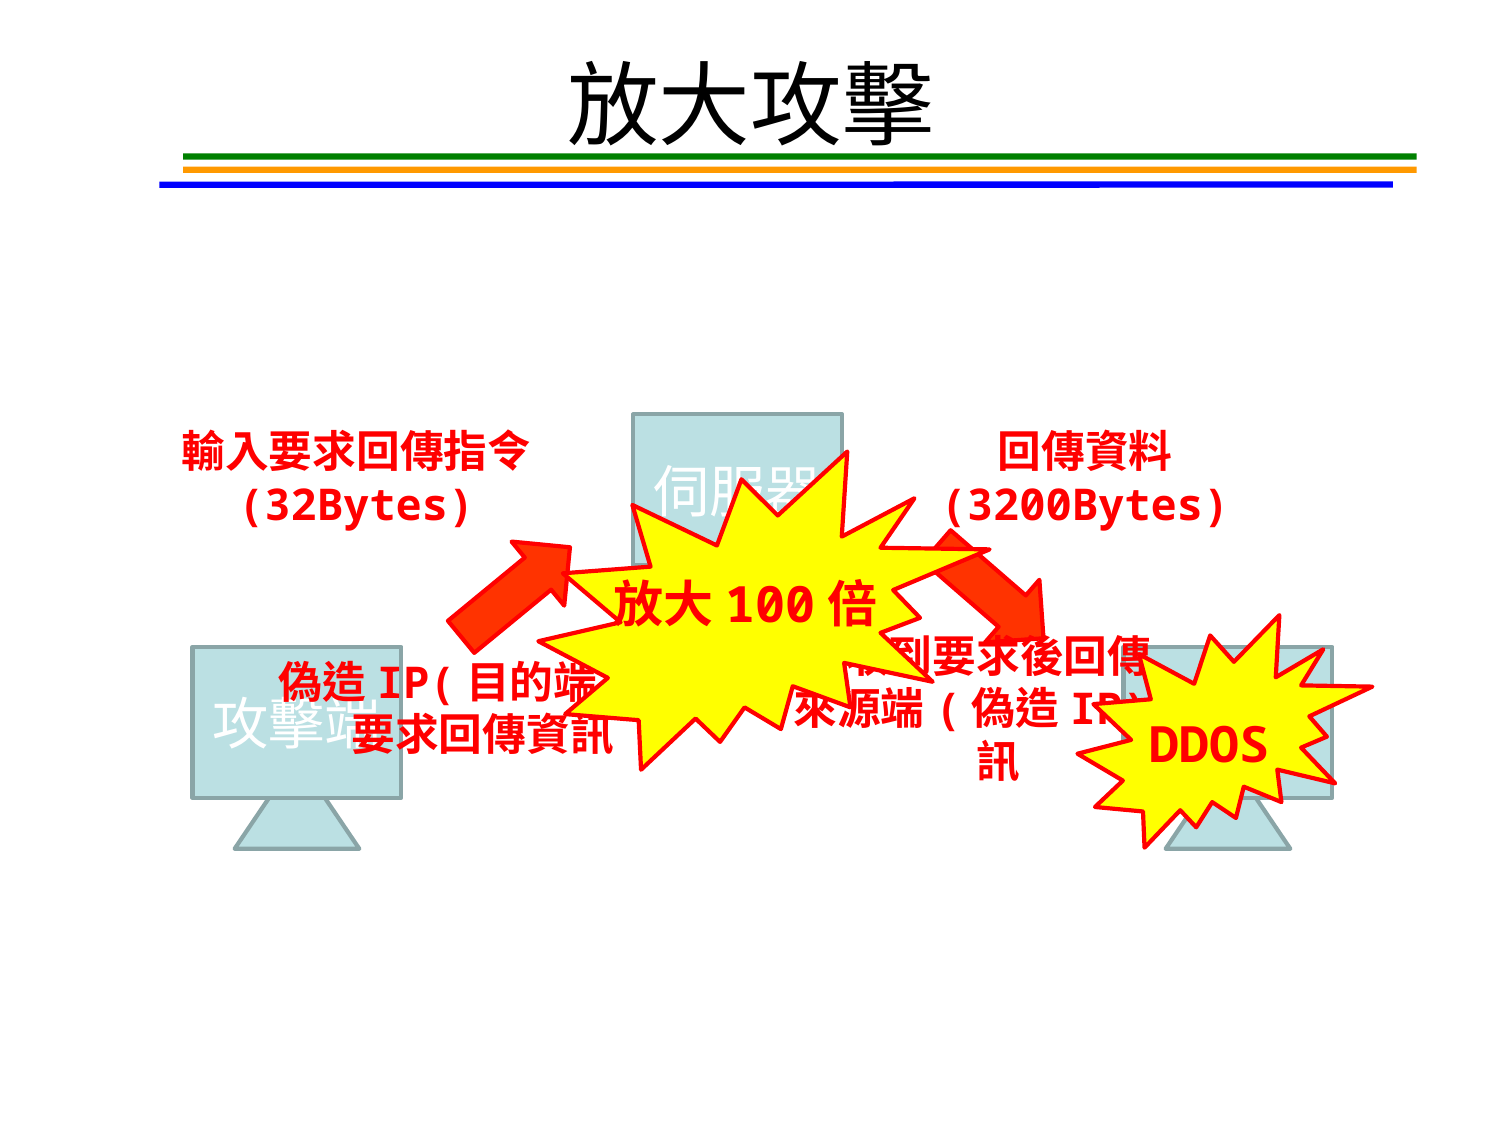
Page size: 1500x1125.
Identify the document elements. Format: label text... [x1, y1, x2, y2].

text_box 偽造IP(目的端IP) 要求回傳資訊 [406, 667, 533, 747]
text_box [994, 565, 1046, 644]
text_box [445, 539, 533, 655]
text_box 輸入要求回傳指令 (32Bytes) [145, 436, 567, 517]
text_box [192, 646, 402, 850]
text_box 收到要求後回傳 來源端(偽造IP)資訊 [994, 667, 1072, 747]
title 放大攻擊 [416, 42, 1085, 162]
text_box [538, 451, 990, 770]
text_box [1077, 614, 1373, 848]
text_box 回傳資料 (3200Bytes) [910, 436, 1260, 517]
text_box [632, 414, 843, 449]
